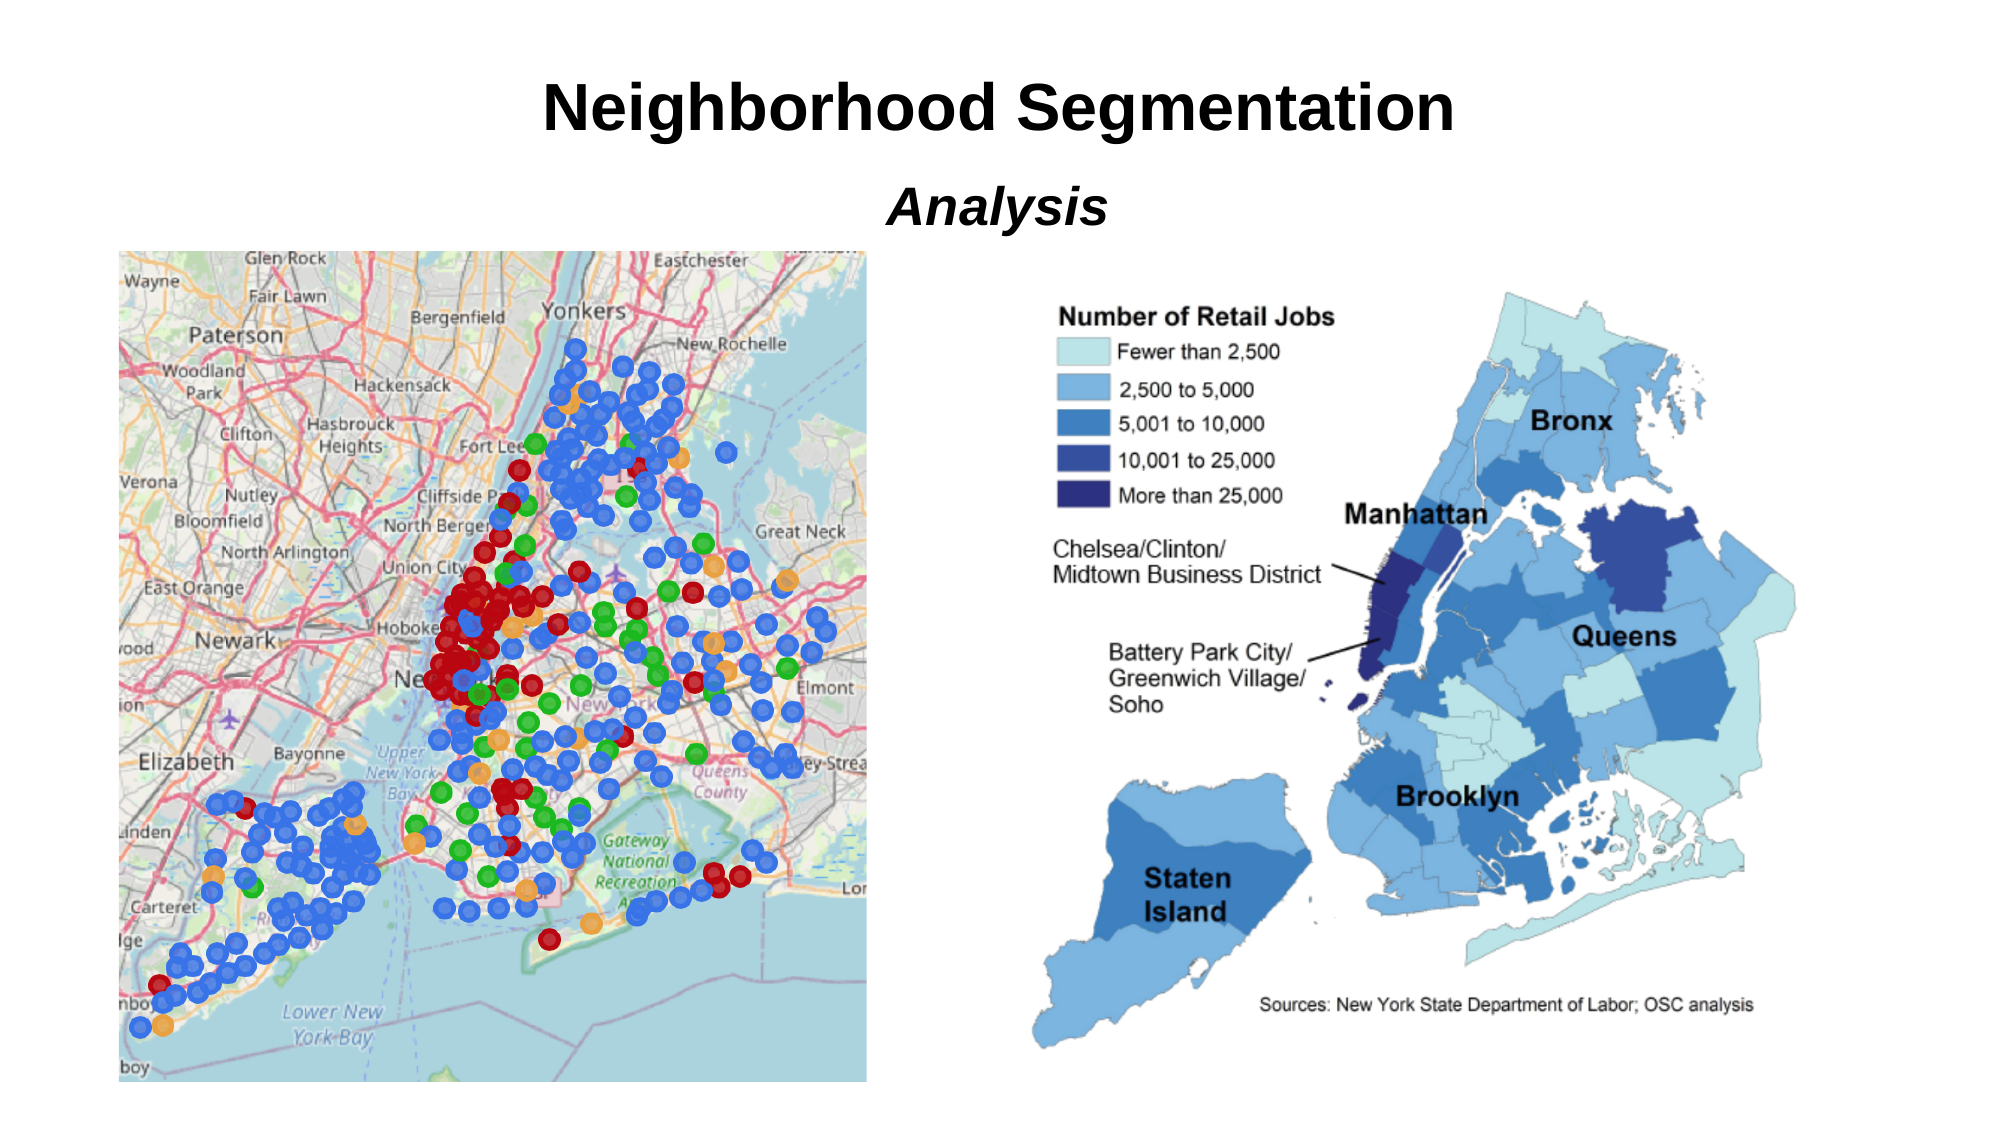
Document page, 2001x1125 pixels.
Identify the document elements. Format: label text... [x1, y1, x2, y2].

text_box Neighborhood Segmentation [0, 65, 2000, 145]
picture [118, 250, 867, 1082]
picture [943, 243, 1889, 1089]
text_box Analysis [0, 171, 2000, 251]
